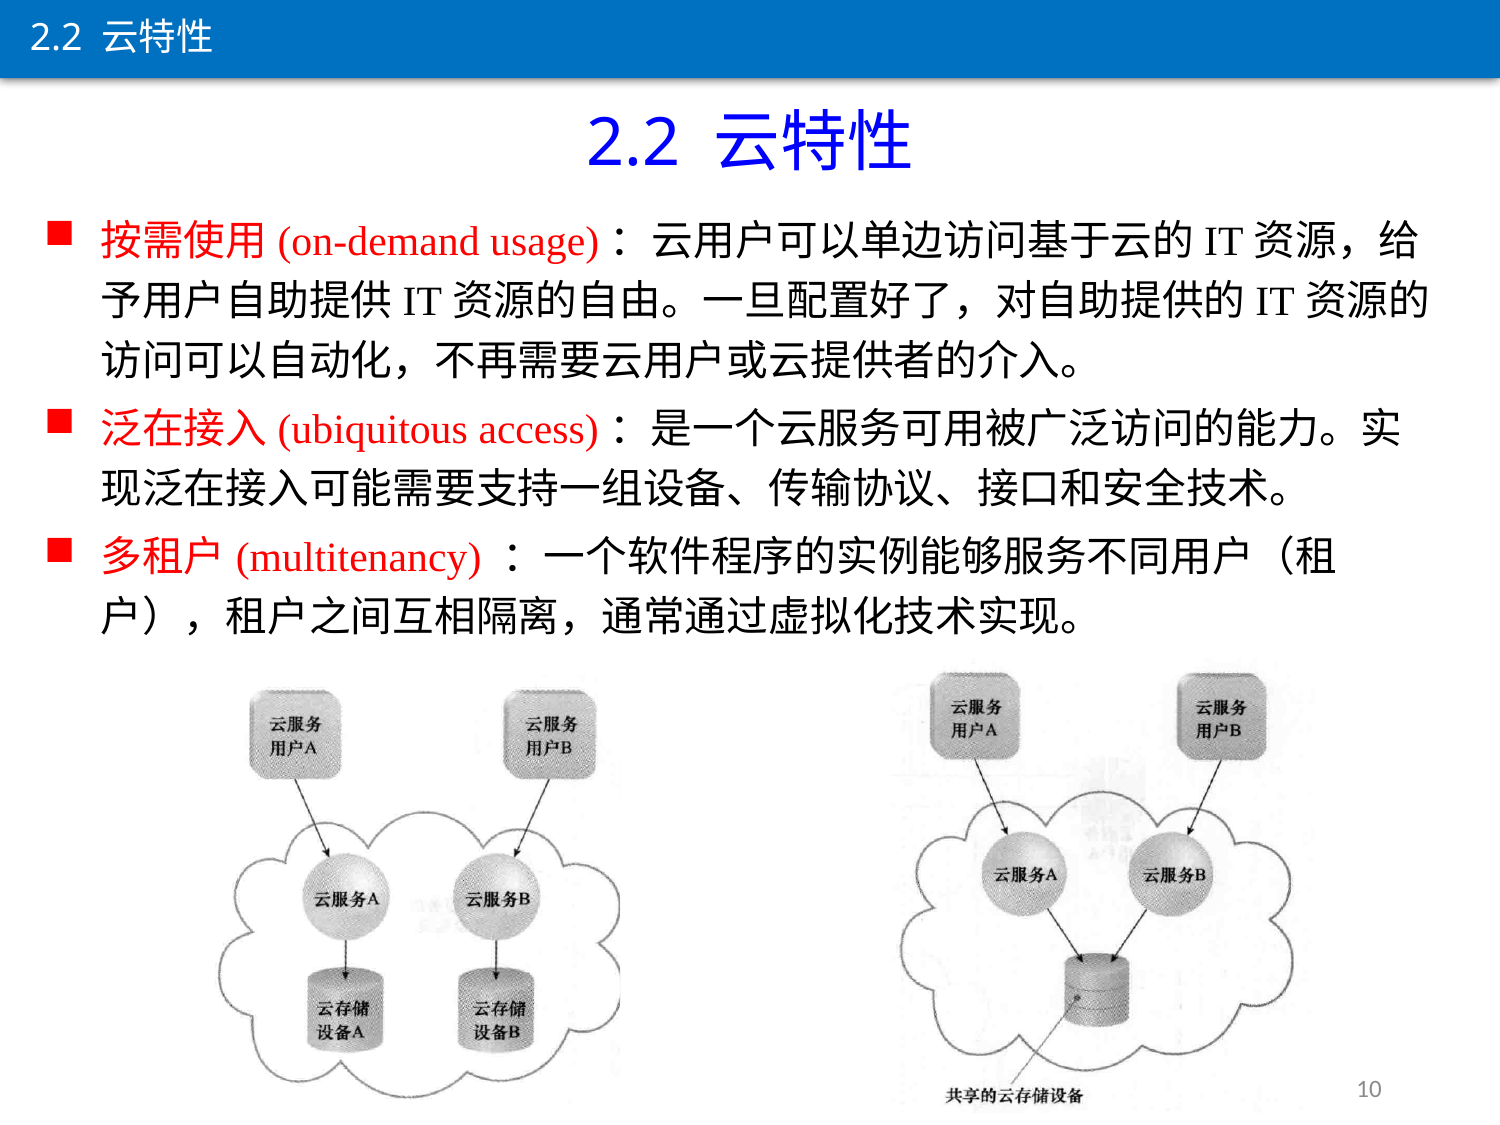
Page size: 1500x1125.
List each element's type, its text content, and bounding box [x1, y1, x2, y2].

picture [206, 675, 621, 1106]
picture [891, 658, 1315, 1113]
text_box [0, 0, 1500, 79]
text_box 按需使用(on-demand usage)：云用户可以单边访问基于云的IT资源，给予用户自助提供IT资源的自由。一旦配置好了，对自助提供的IT资源的访问可以自动化，不再需要云用户或云提供者的介入。 泛在接入(ubiquitous access)：是一个云服务可用被广泛访问的能力。实现泛在接入可能需要支持一组设备、传输协议、接口和安全技术。 多租户(multitenancy) ：一个软件程序的实例能够服务不同用户（租户），租户之间互相隔离，通常通过虚拟化技术实现。 [29, 196, 1459, 648]
text_box 2.2 云特性 [0, 91, 1500, 187]
text_box 2.2 云特性 [15, 5, 229, 66]
slide_number 10 [1059, 1057, 1397, 1118]
